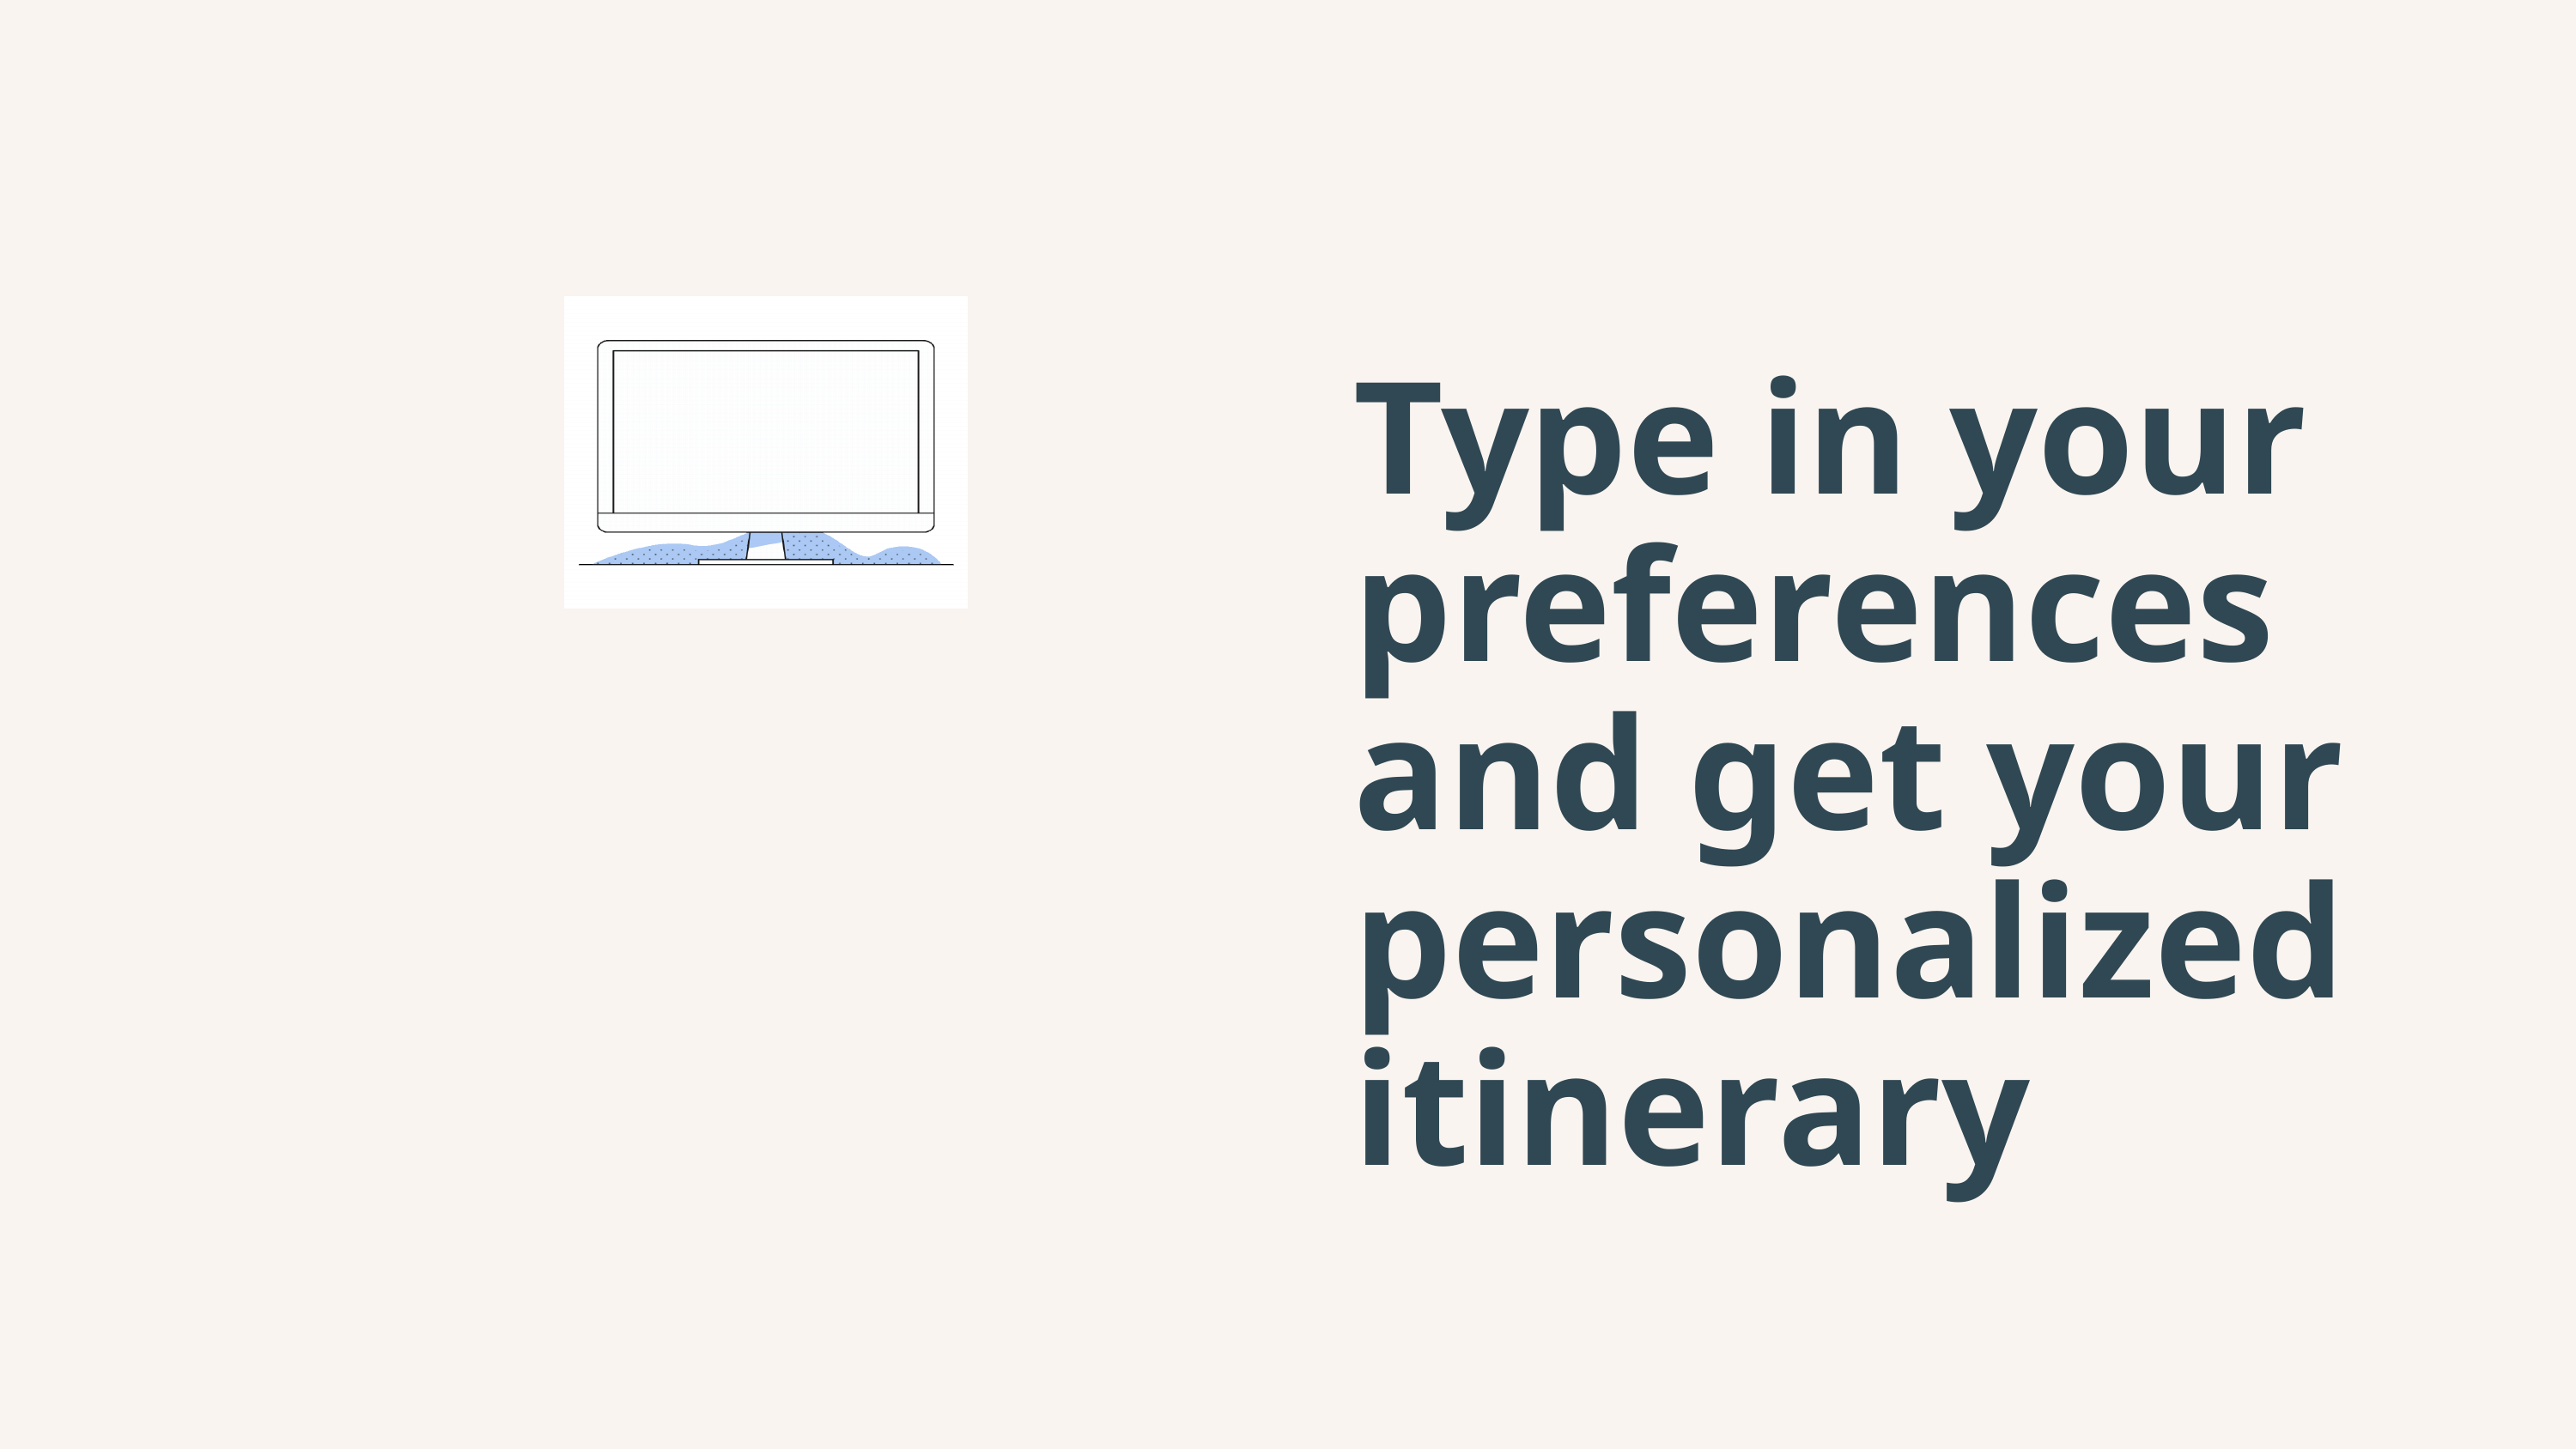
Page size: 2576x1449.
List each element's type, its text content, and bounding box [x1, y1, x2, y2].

text_box Type in your preferences and get your personalized itinerary [1353, 356, 2394, 1197]
picture [564, 296, 968, 609]
